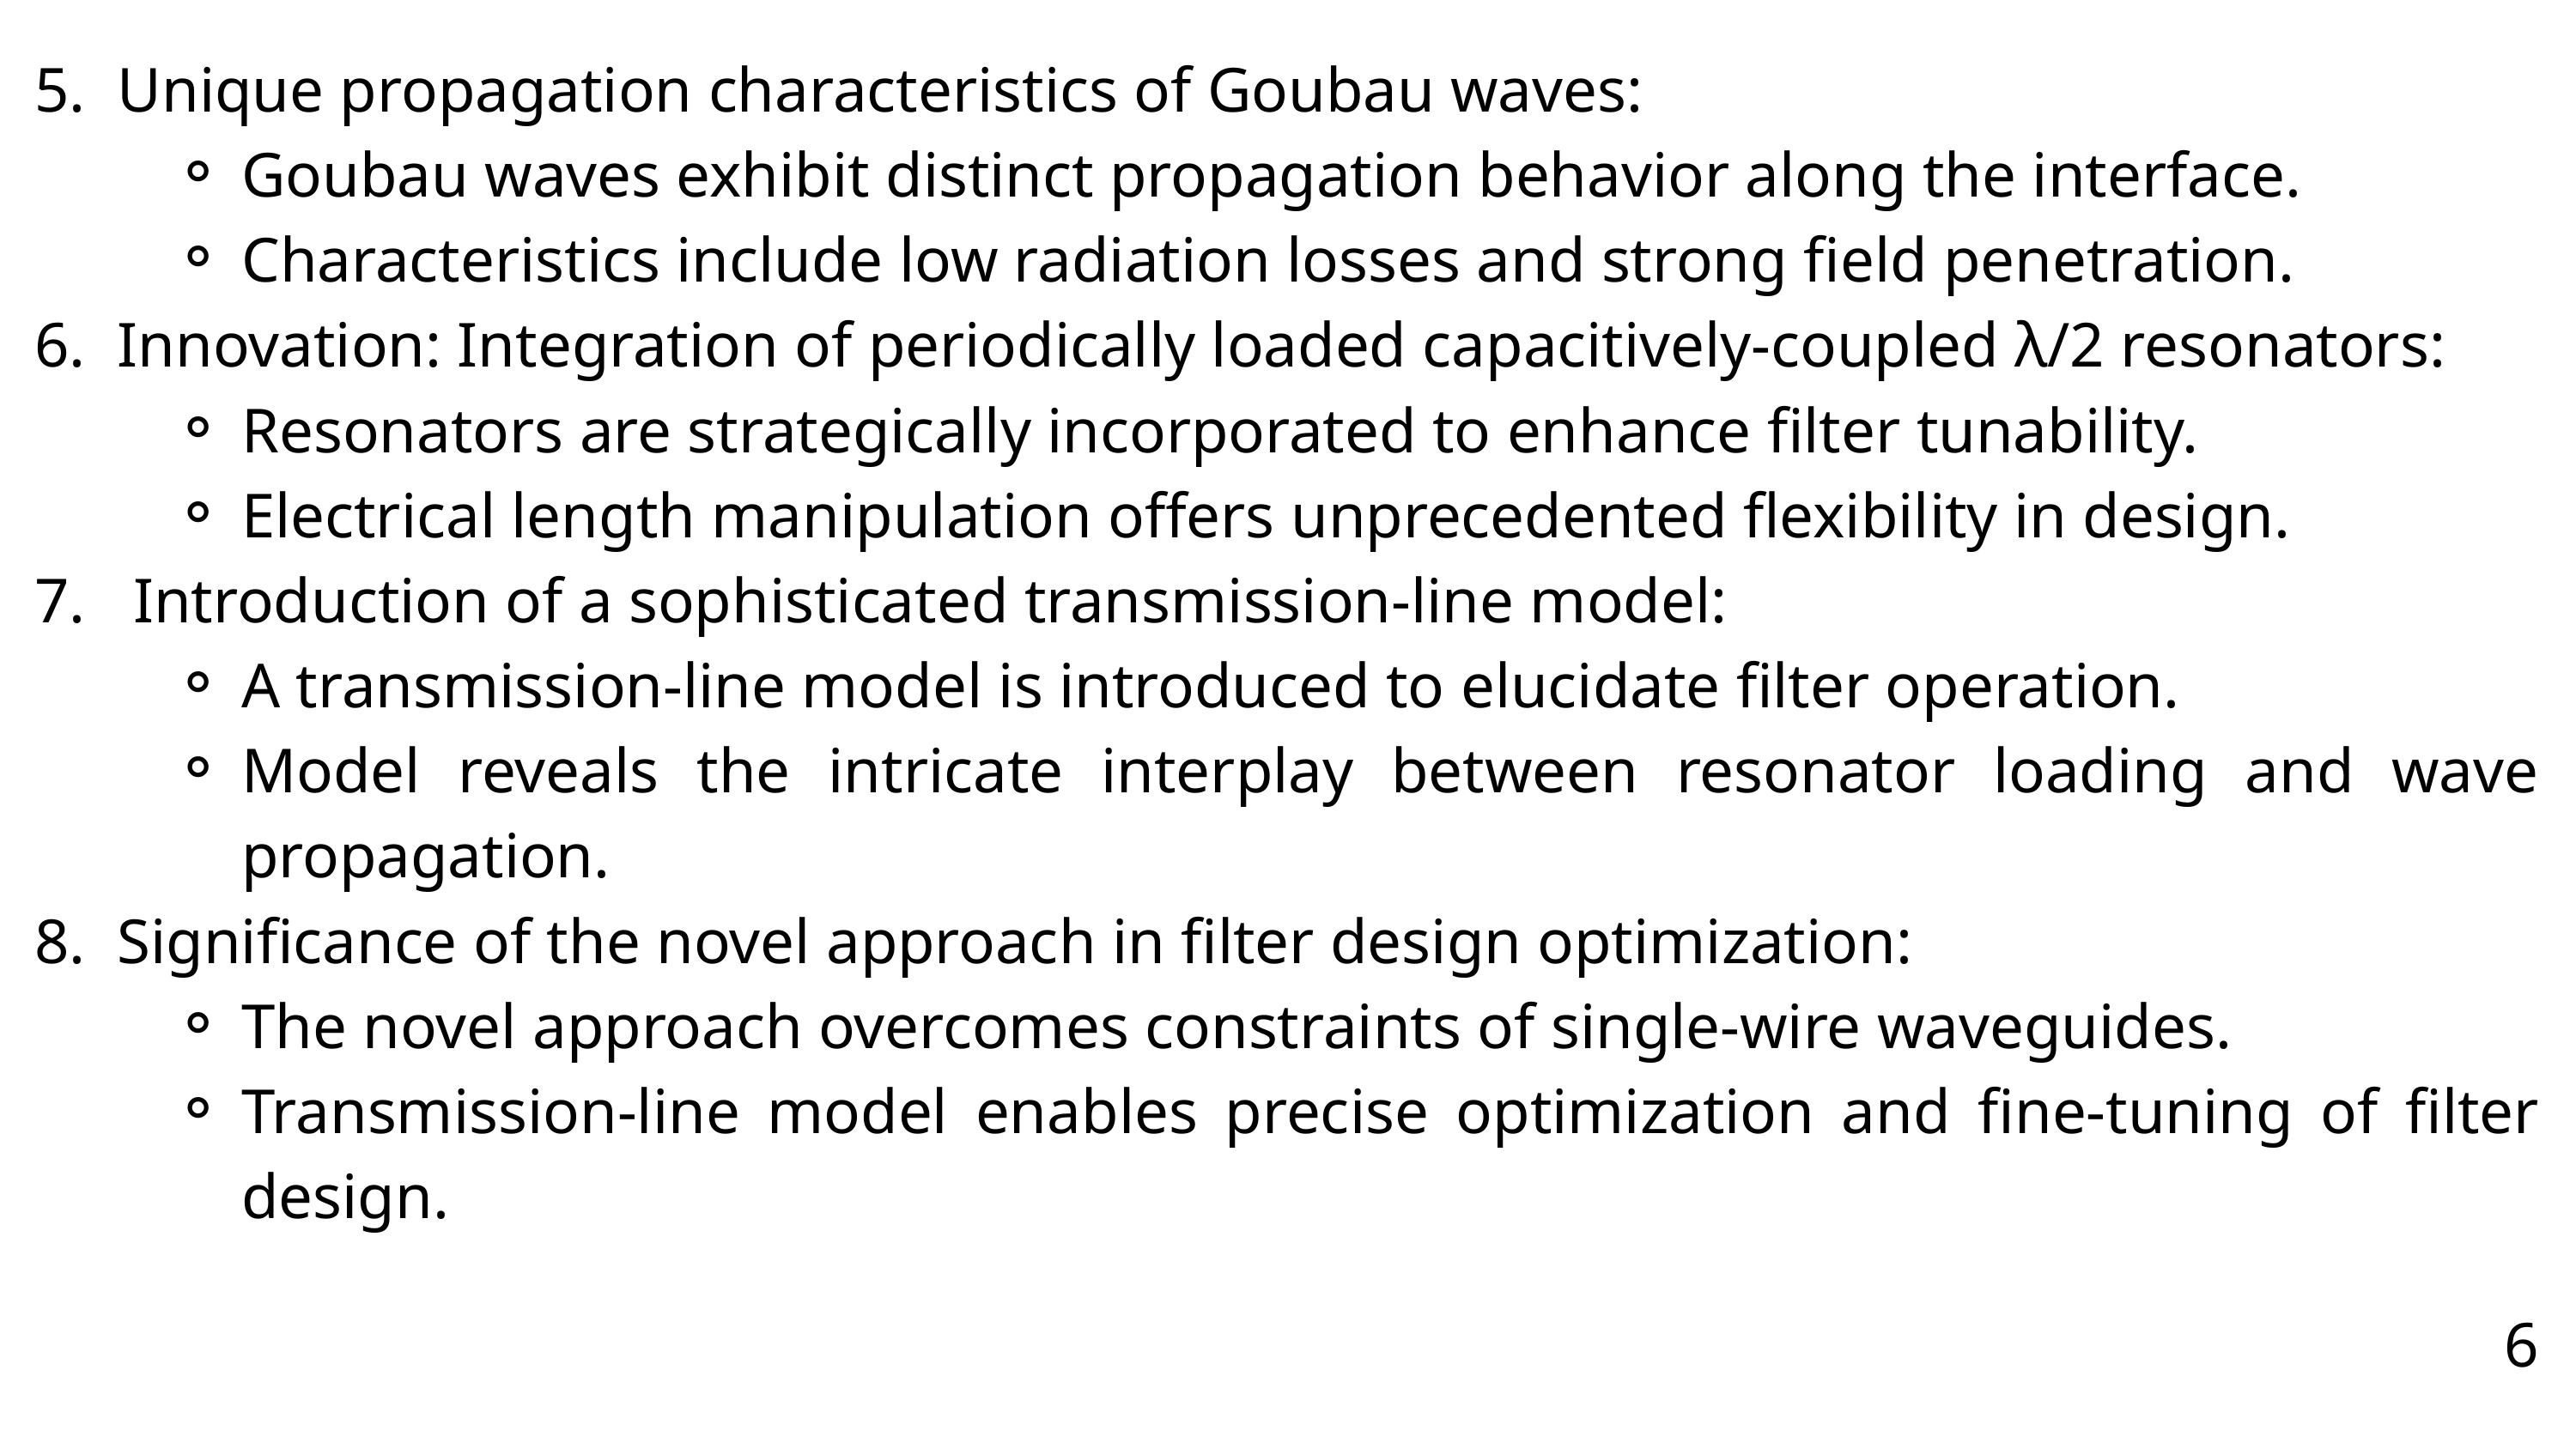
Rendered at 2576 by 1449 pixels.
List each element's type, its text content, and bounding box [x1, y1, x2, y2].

text_box 5. Unique propagation characteristics of Goubau waves: Goubau waves exhibit distinct propagation behavior along the interface. Characteristics include low radiation losses and strong field penetration. 6. Innovation: Integration of periodically loaded capacitively-coupled λ/2 resonators: Resonators are strategically incorporated to enhance filter tunability. Electrical length manipulation offers unprecedented flexibility in design. 7. Introduction of a sophisticated transmission-line model: A transmission-line model is introduced to elucidate filter operation. Model reveals the intricate interplay between resonator loading and wave propagation. 8. Significance of the novel approach in filter design optimization: The novel approach overcomes constraints of single-wire waveguides. Transmission-line model enables precise optimization and fine-tuning of filter design. [34, 39, 2542, 1316]
text_box 6 [2501, 1294, 2542, 1379]
